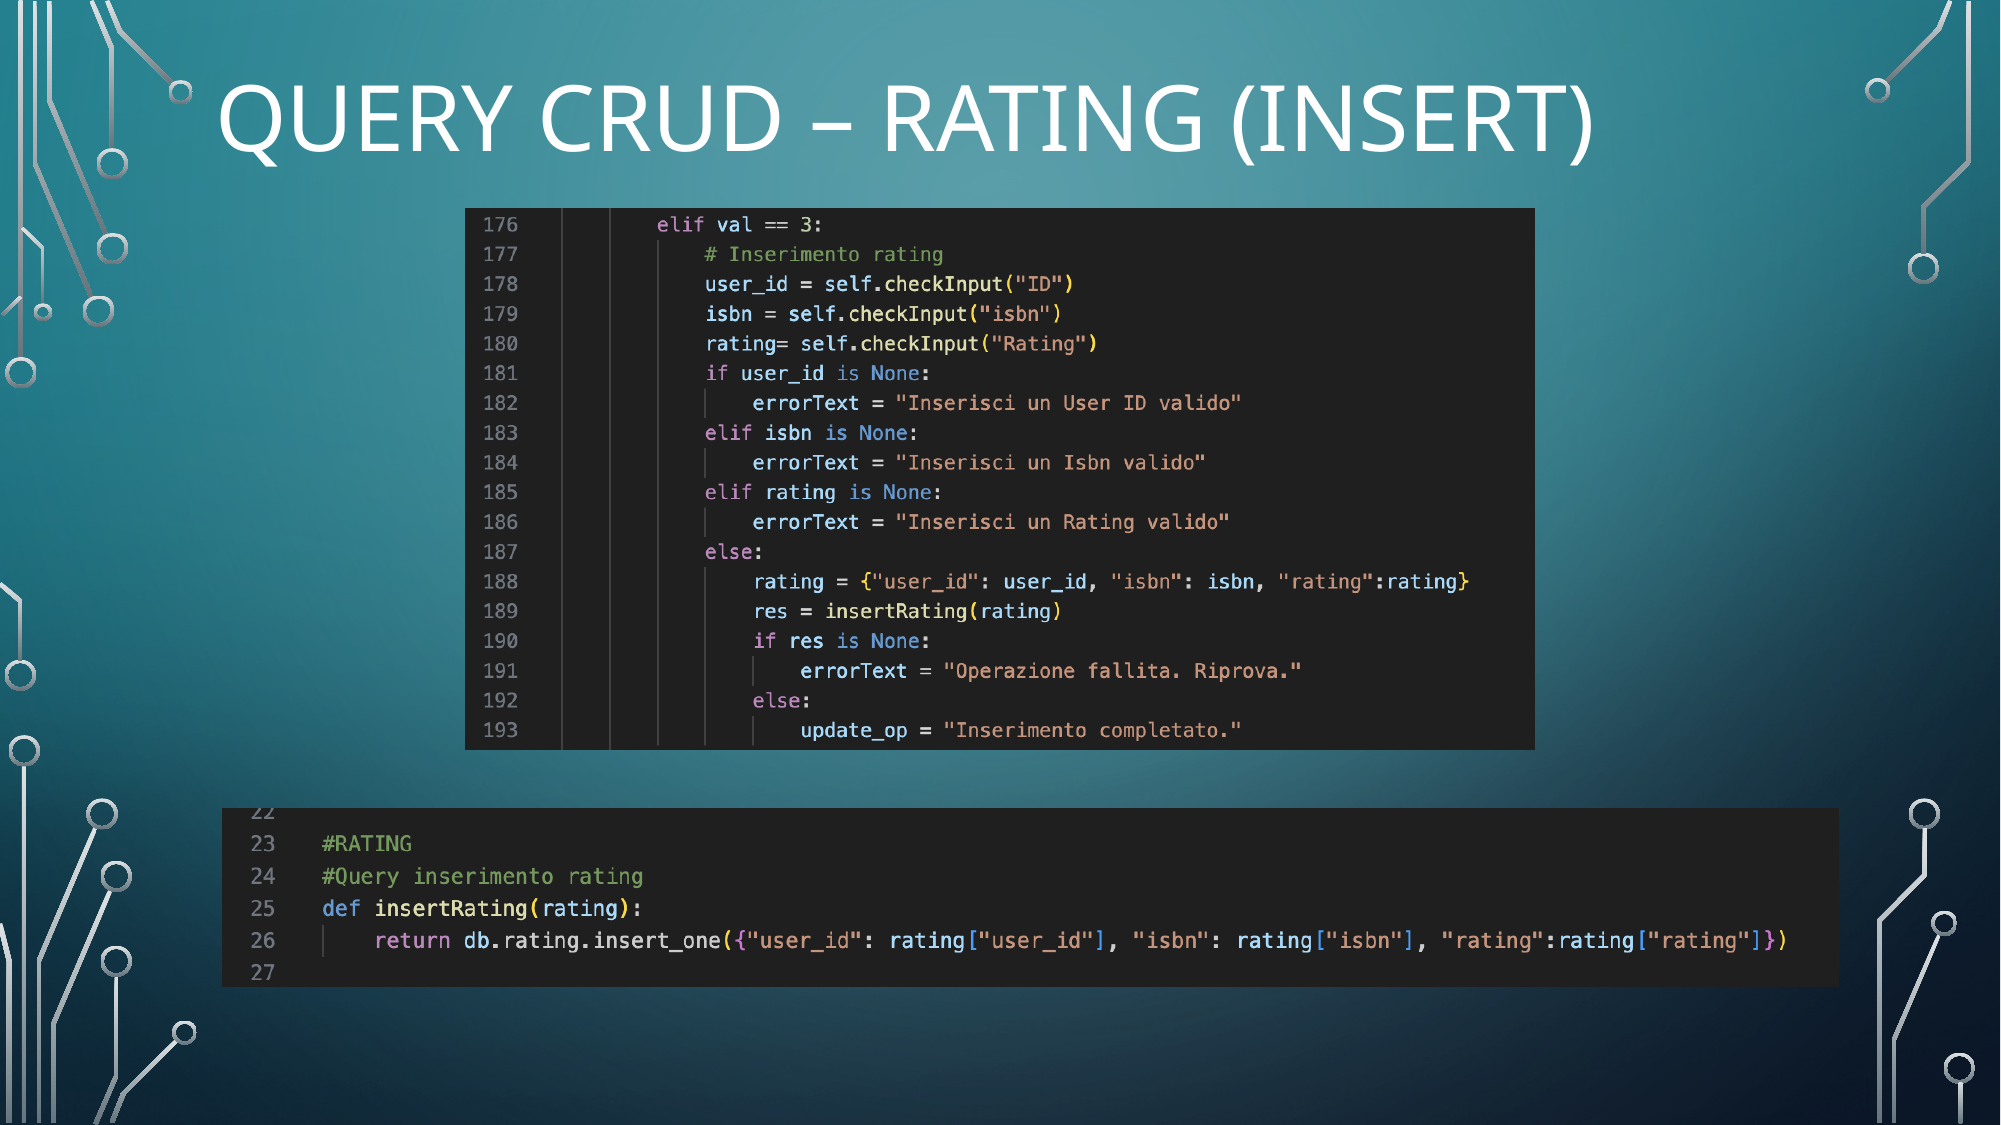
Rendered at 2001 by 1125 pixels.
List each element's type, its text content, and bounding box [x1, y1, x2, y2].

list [465, 207, 1535, 750]
title Query crud – rating (insert) [200, 0, 1839, 243]
picture [221, 808, 1839, 987]
